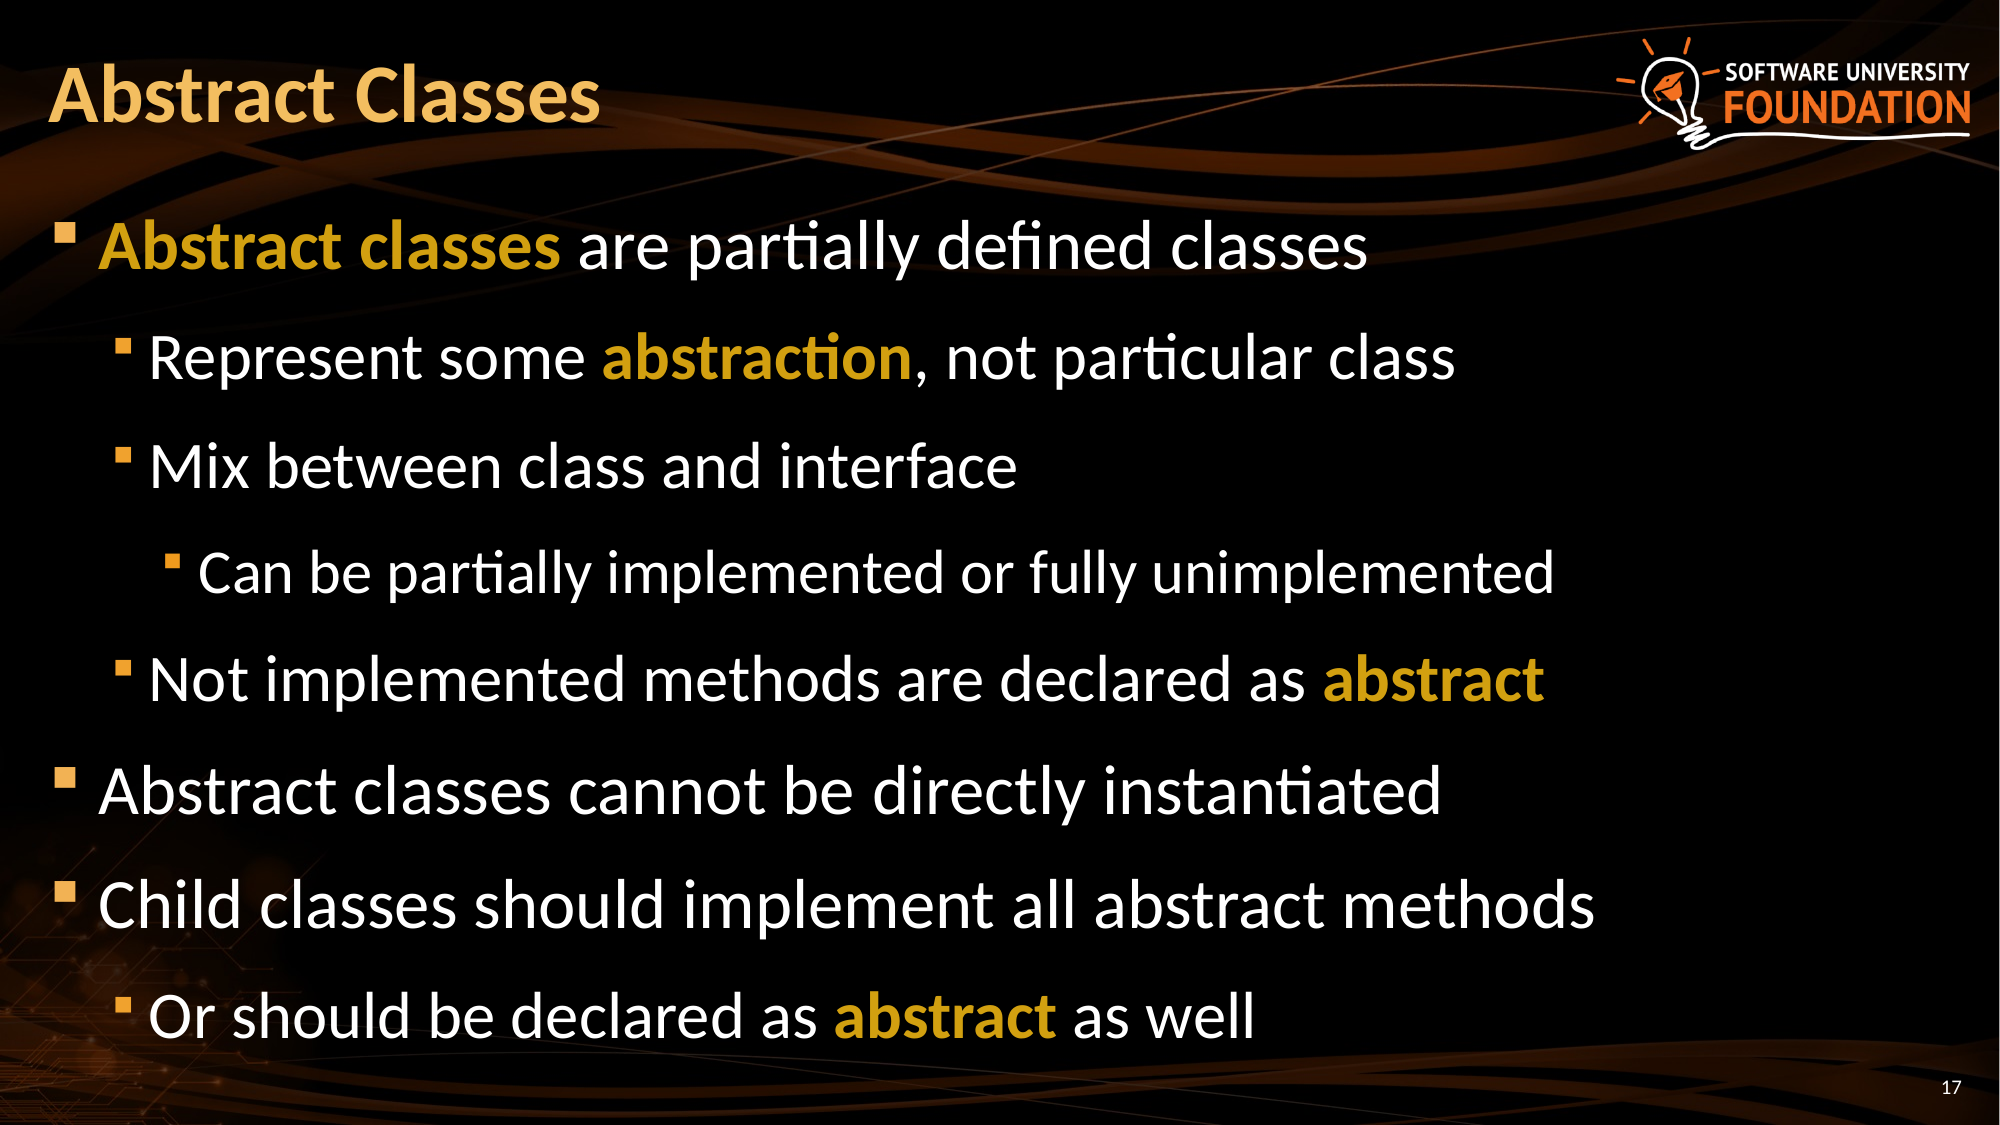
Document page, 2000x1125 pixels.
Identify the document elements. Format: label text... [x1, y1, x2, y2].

list Abstract classes are partially defined classes Represent some abstraction, not particular class Mix between class and interface Can be partially implemented or fully unimplemented Not implemented methods are declared as abstract Abstract classes cannot be directly instantiated Child classes should implement all abstract methods Or should be declared as abstract as well [31, 188, 1968, 1103]
picture [0, 0, 2000, 1125]
title Abstract Classes [30, 6, 1602, 189]
slide_number 17 [1897, 1070, 1968, 1103]
